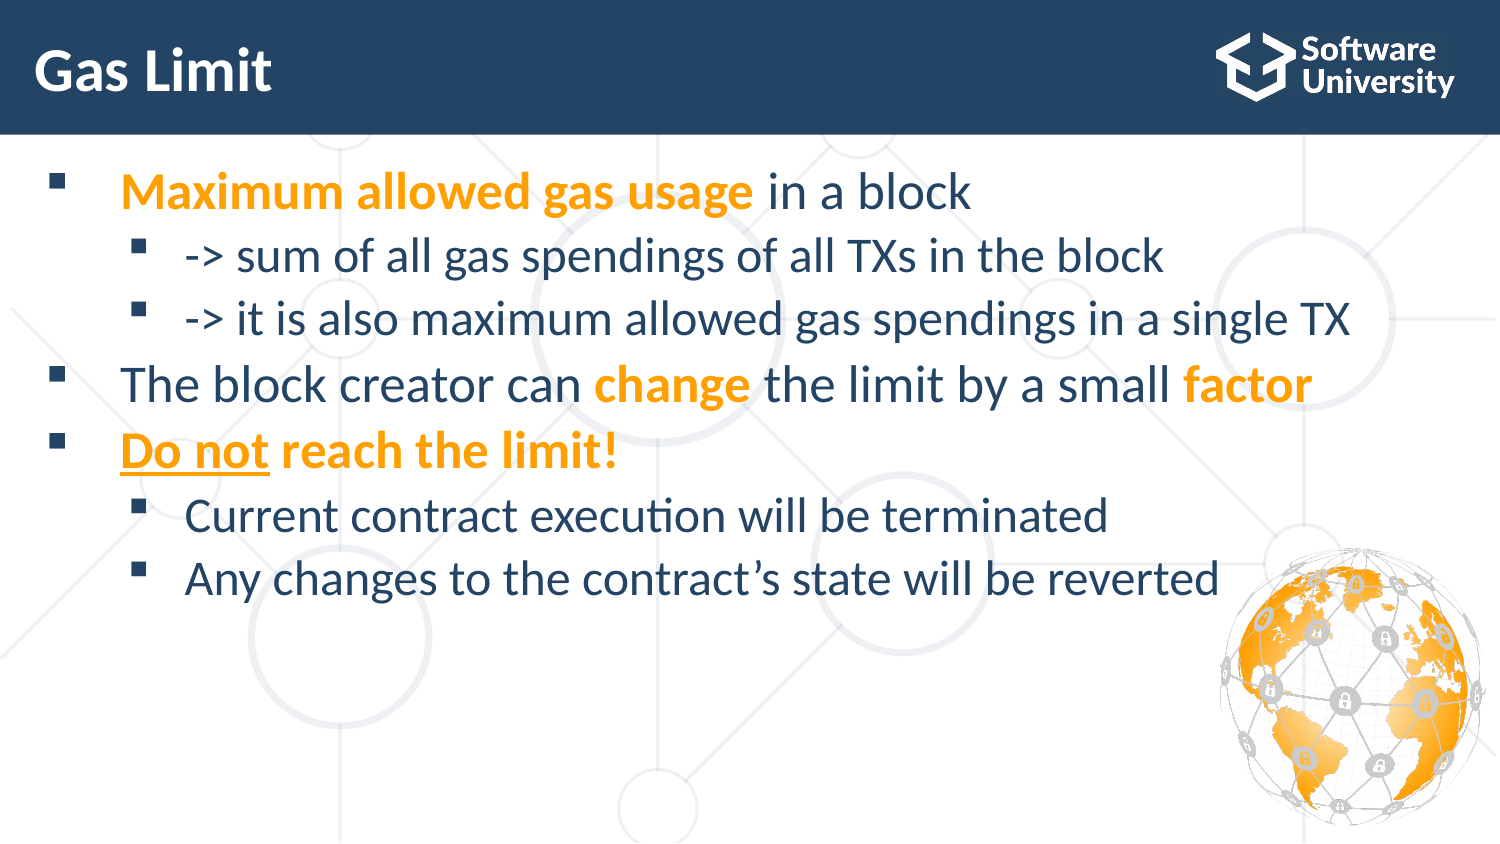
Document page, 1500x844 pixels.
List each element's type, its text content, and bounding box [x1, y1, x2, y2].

list Maximum allowed gas usage in a block -> sum of all gas spendings of all TXs in the block -> it is also maximum allowed gas spendings in a single TX The block creator can change the limit by a small factor Do not reach the limit! Current contract execution will be terminated Any changes to the contract’s state will be reverted [23, 141, 1477, 586]
picture [1138, 481, 1500, 844]
picture [1216, 32, 1455, 102]
title Gas Limit [23, 12, 1193, 121]
